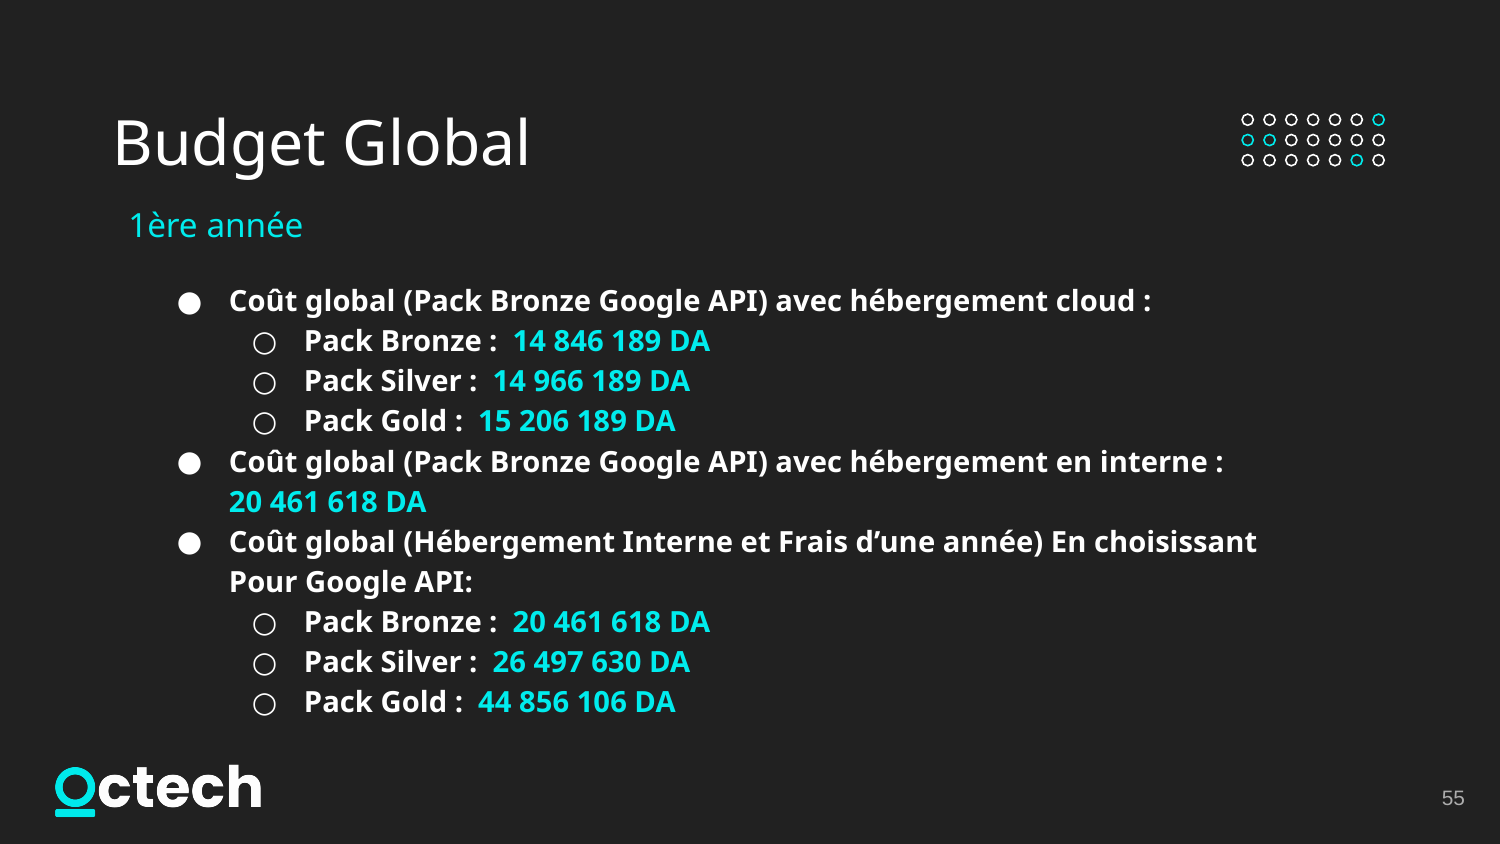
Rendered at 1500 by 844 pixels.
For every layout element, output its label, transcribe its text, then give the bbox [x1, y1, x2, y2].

text_box Coût global (Pack Bronze Google API) avec hébergement cloud : Pack Bronze : 14 846 189 DA Pack Silver : 14 966 189 DA Pack Gold : 15 206 189 DA Coût global (Pack Bronze Google API) avec hébergement en interne : 20 461 618 DA Coût global (Hébergement Interne et Frais d’une année) En choisissant Pour Google API: Pack Bronze : 20 461 618 DA Pack Silver : 26 497 630 DA Pack Gold : 44 856 106 DA [63, 262, 1327, 734]
text_box Budget Global [97, 87, 1200, 207]
picture [55, 758, 264, 843]
text_box 1ère année [113, 188, 400, 262]
slide_number ‹#› [1389, 764, 1480, 830]
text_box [1241, 113, 1385, 167]
